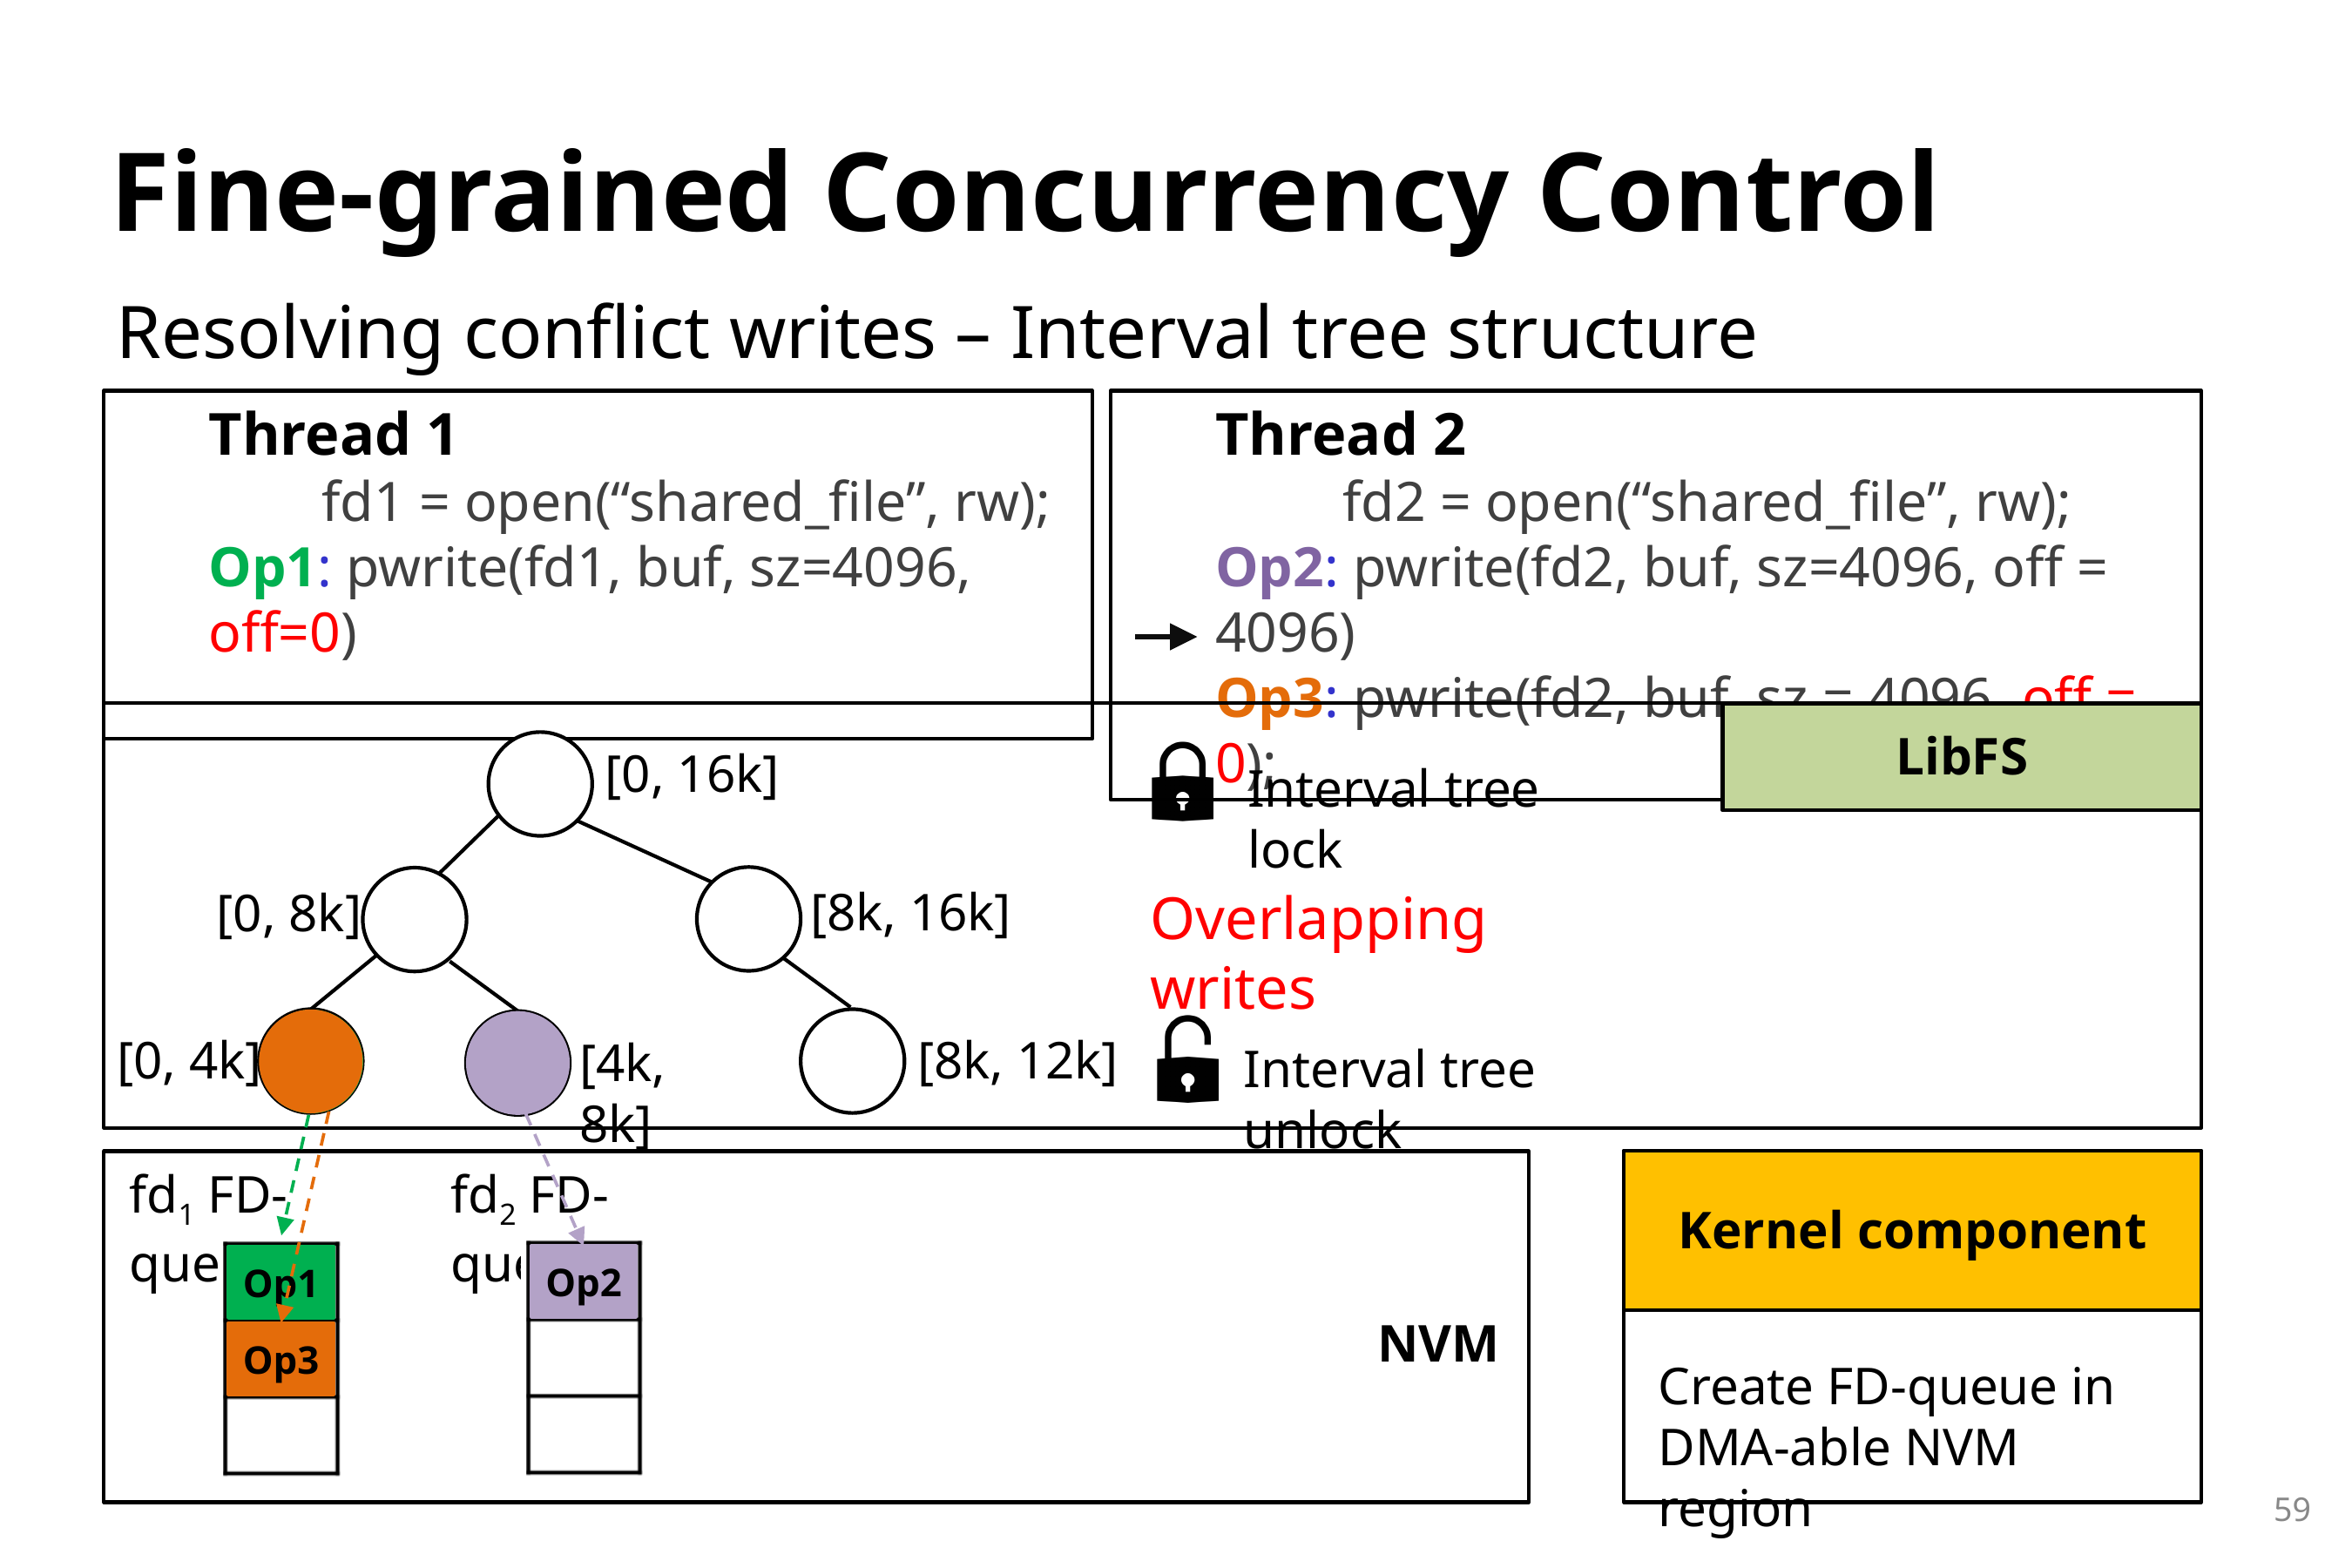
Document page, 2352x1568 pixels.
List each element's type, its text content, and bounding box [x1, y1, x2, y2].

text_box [525, 1113, 585, 1247]
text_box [1624, 1150, 2202, 1503]
text_box Resolving conflict writes – Interval tree structure [104, 280, 2202, 380]
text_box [280, 1111, 329, 1323]
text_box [104, 732, 1146, 1116]
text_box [1135, 1005, 1666, 1112]
text_box Thread 1 fd1 = open(“shared_file”, rw); Op1: pwrite(fd1, buf, sz=4096, off=0) [104, 390, 1092, 701]
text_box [104, 1151, 1530, 1503]
text_box Fine-grained Concurrency Control [104, 63, 2167, 229]
text_box [102, 701, 2203, 1130]
slide_number 59 [2263, 1484, 2319, 1539]
text_box LibFS [1722, 703, 2201, 811]
text_box Overlapping writes [1149, 875, 1628, 1004]
text_box Thread 2 fd2 = open(“shared_file”, rw); Op2: pwrite(fd2, buf, sz=4096, off = 4096) Op3: pwrite(fd2, buf, sz = 4096, off = 0); [1111, 390, 2201, 701]
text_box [1130, 728, 1625, 835]
